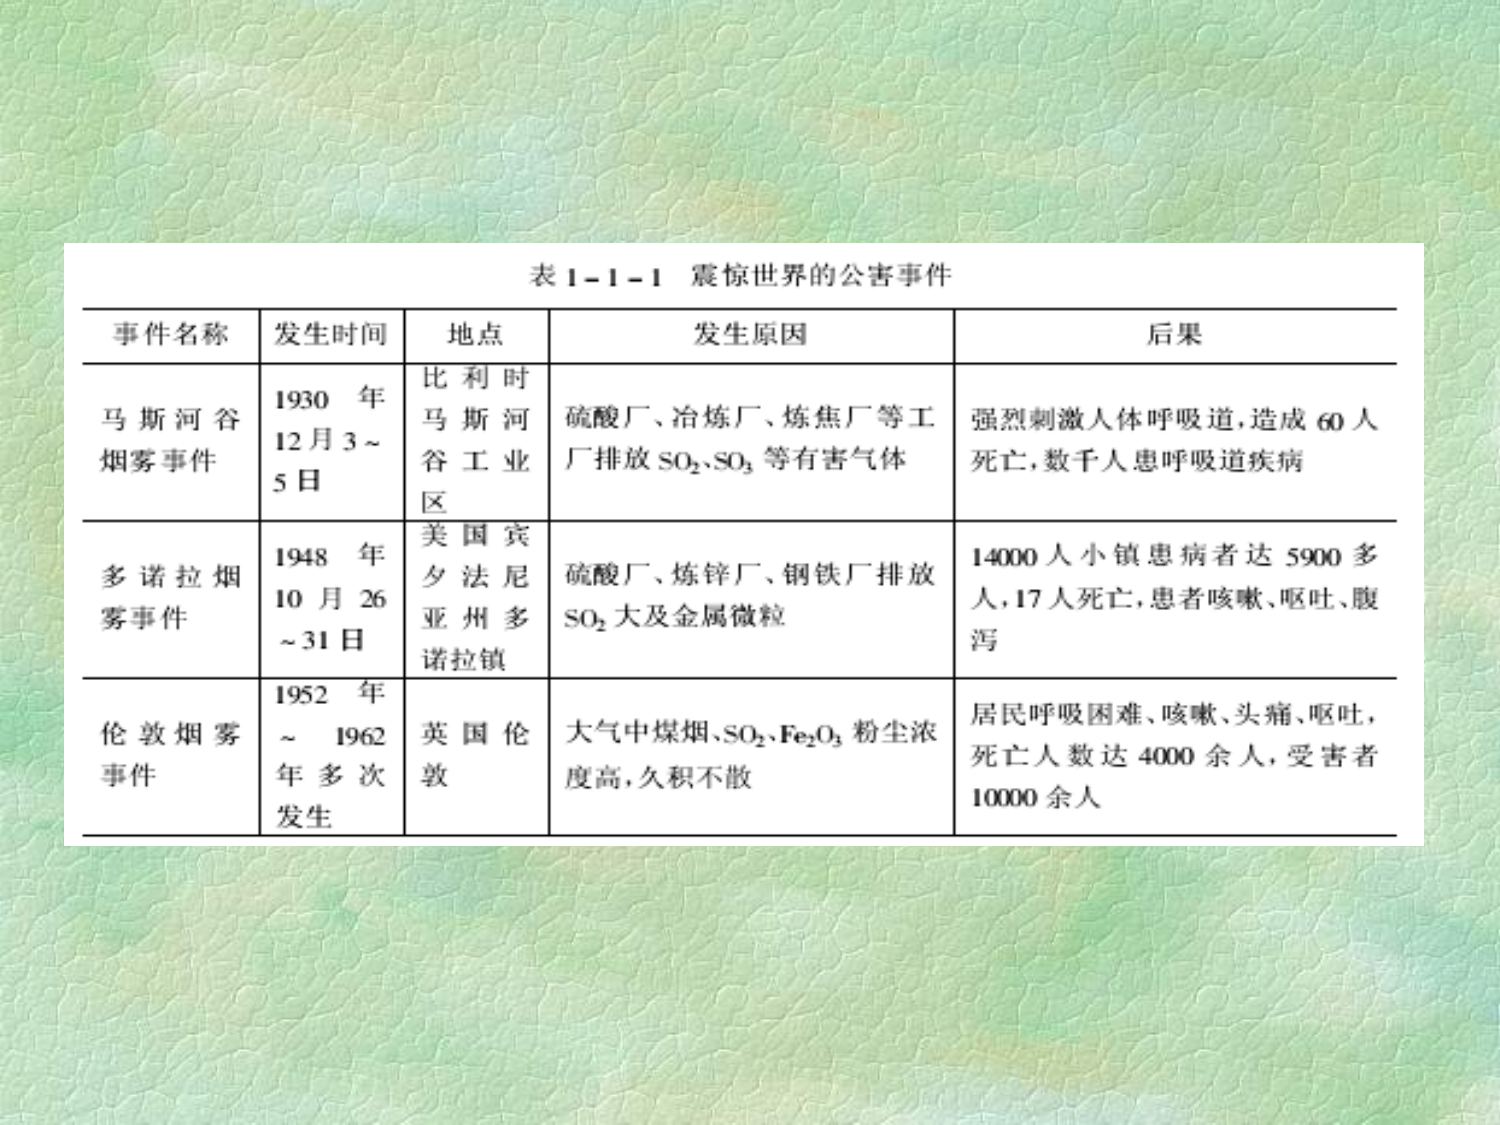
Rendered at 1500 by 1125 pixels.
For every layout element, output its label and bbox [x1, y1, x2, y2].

picture [0, 0, 1500, 1125]
list [64, 243, 1424, 847]
